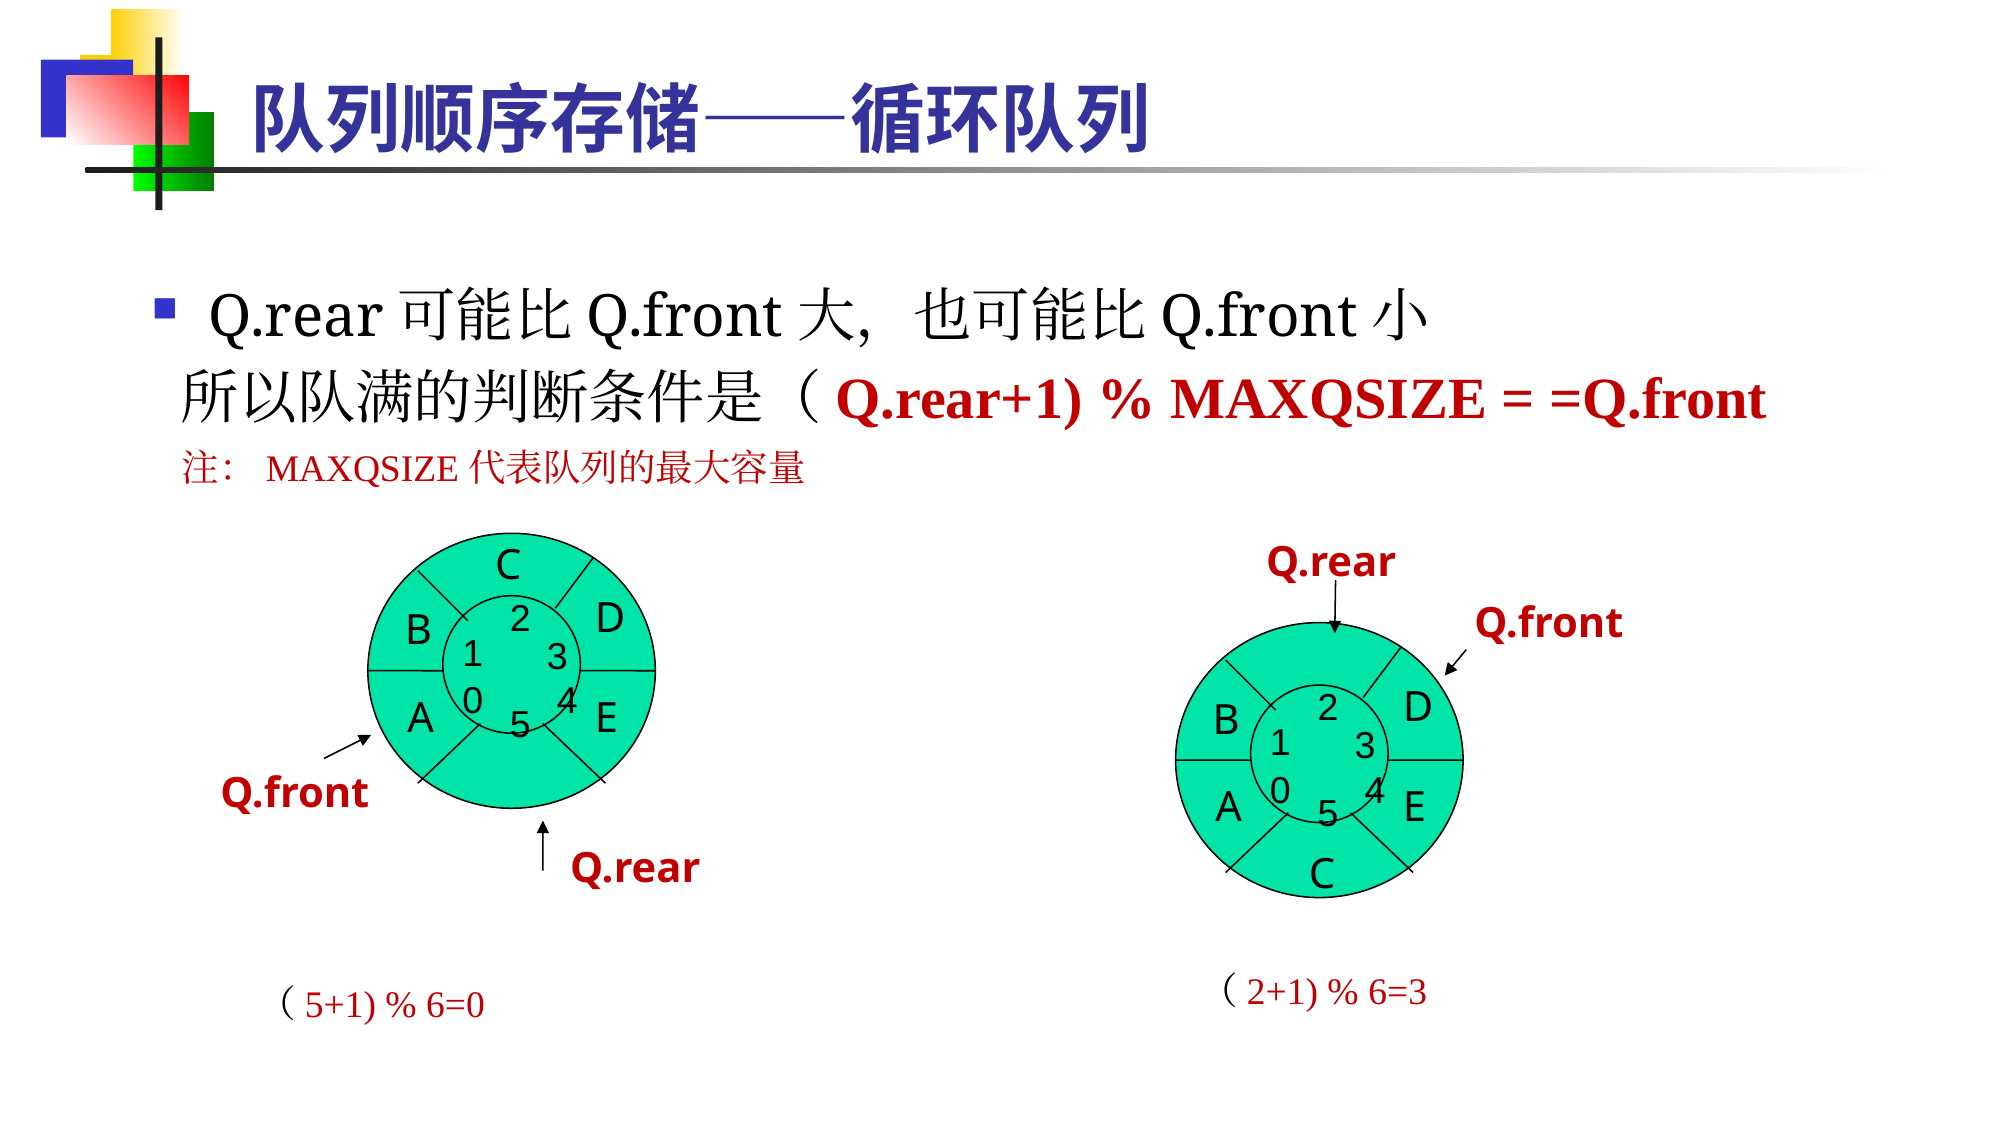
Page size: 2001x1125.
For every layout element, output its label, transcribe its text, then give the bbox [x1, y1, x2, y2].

text_box （2+1) % 6=3 [1185, 960, 1452, 1020]
text_box 队列顺序存储——循环队列 [235, 64, 1234, 169]
list Q.rear可能比Q.front大，也可能比Q.front小 所以队满的判断条件是（Q.rear+1) % MAXQSIZE = =Q.front [136, 271, 1803, 859]
text_box （5+1) % 6=0 [243, 972, 510, 1033]
text_box 注：MAXQSIZE代表队列的最大容量 [139, 436, 821, 496]
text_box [1175, 526, 1673, 905]
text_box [205, 530, 744, 899]
